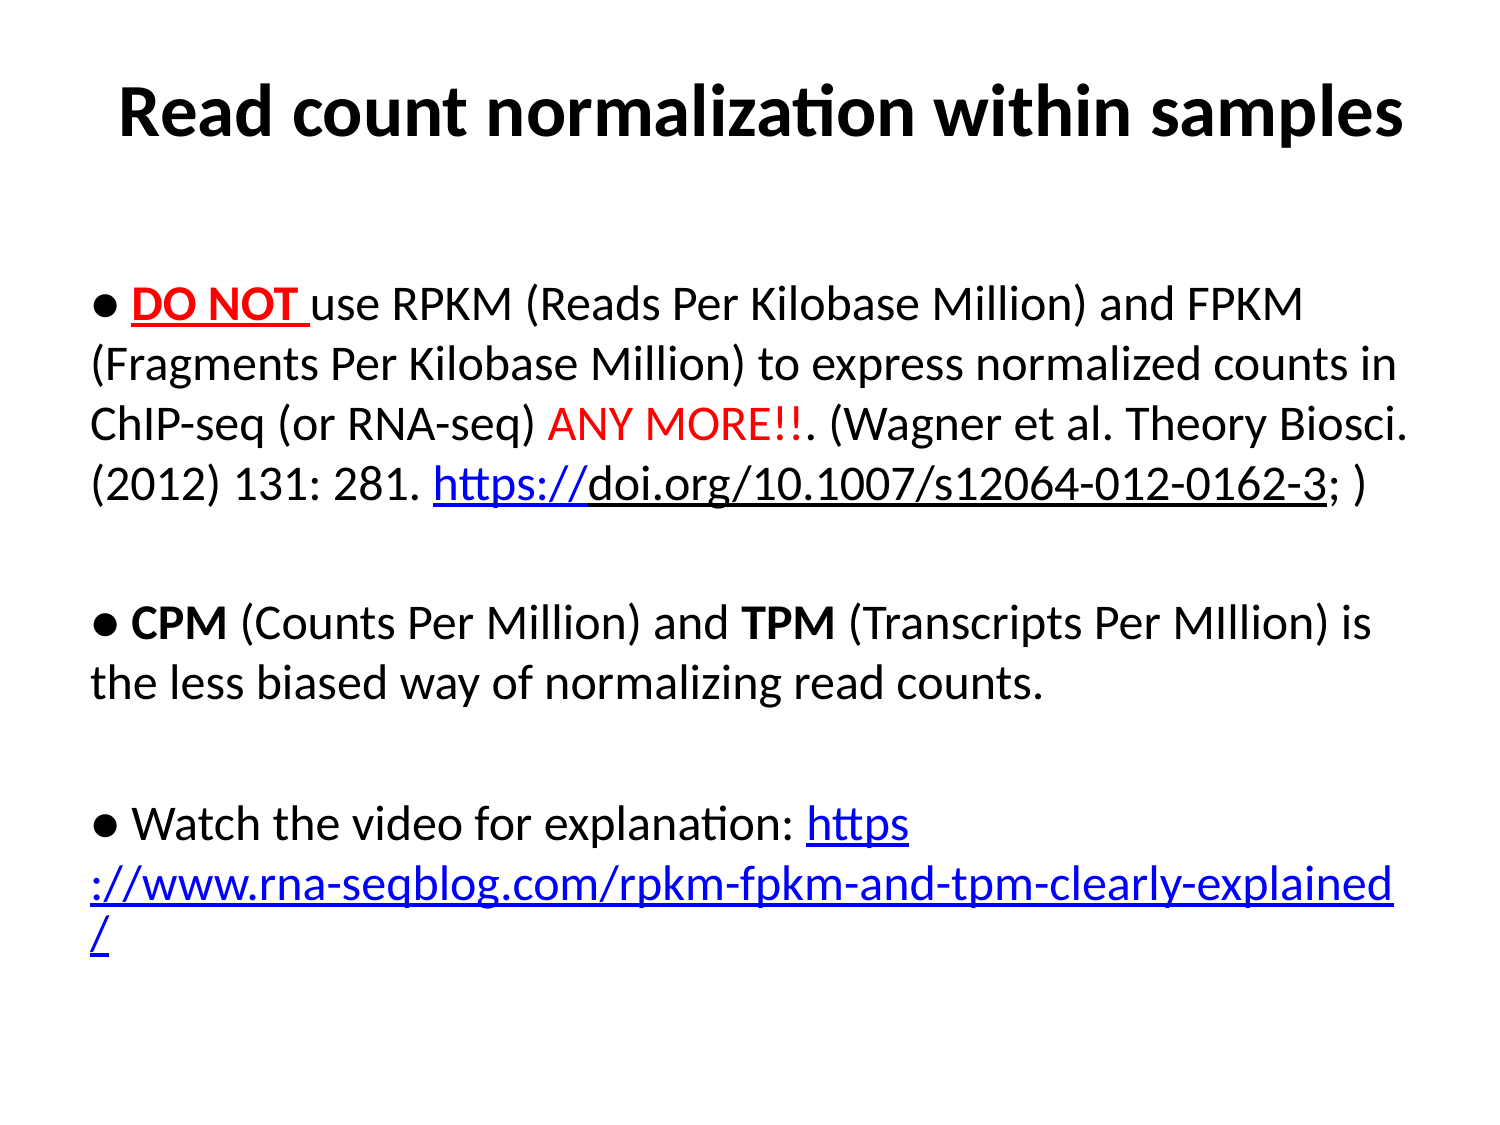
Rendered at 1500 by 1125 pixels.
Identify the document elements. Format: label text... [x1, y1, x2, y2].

title Read count normalization within samples [87, 12, 1438, 200]
list ● DO NOT use RPKM (Reads Per Kilobase Million) and FPKM (Fragments Per Kilobase Million) to express normalized counts in ChIP-seq (or RNA-seq) ANY MORE!!. (Wagner et al. Theory Biosci. (2012) 131: 281. https://doi.org/10.1007/s12064-012-0162-3; ) ● CPM (Counts Per Million) and TPM (Transcripts Per MIllion) is the less biased way of normalizing read counts. ● Watch the video for explanation: https://www.rna-seqblog.com/rpkm-fpkm-and-tpm-clearly-explained/ [75, 262, 1425, 1005]
